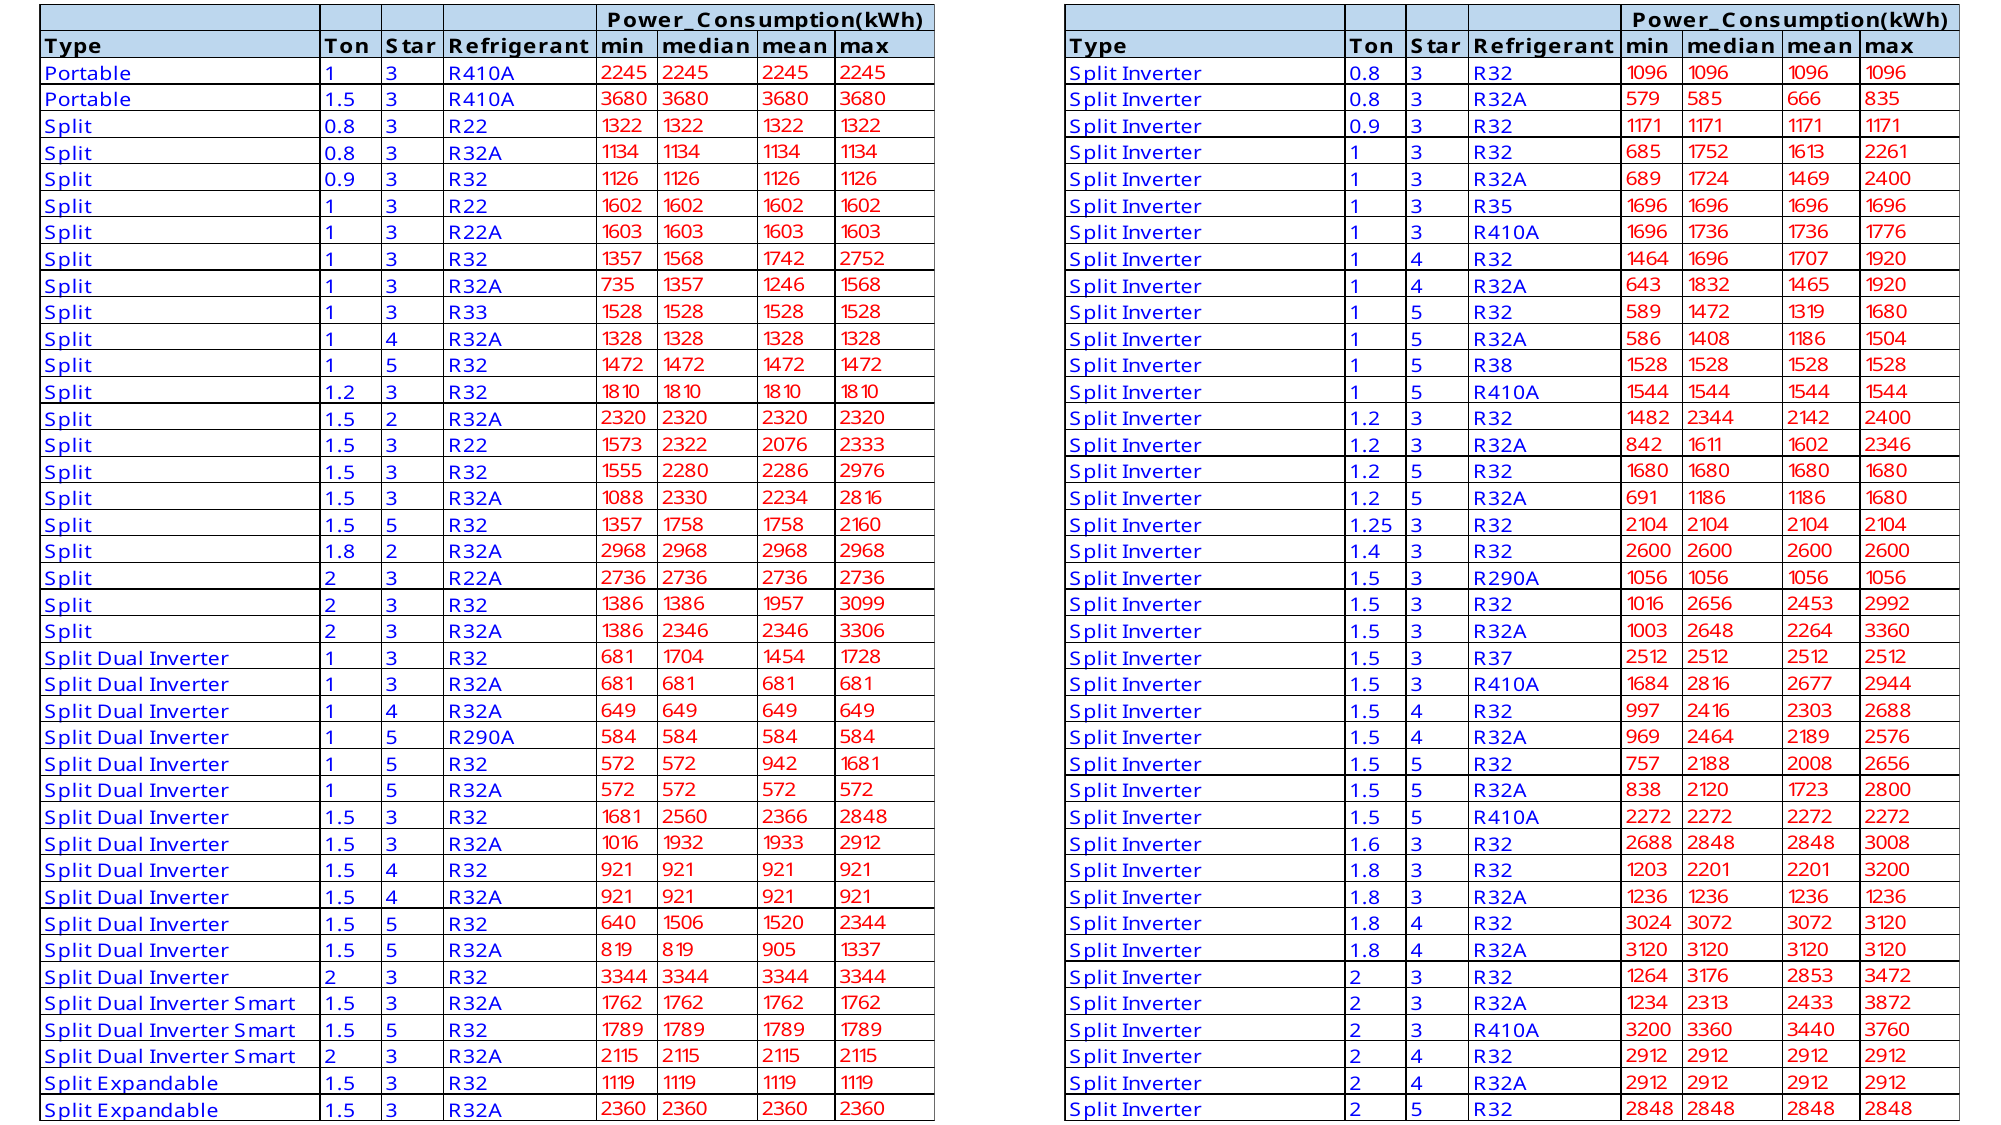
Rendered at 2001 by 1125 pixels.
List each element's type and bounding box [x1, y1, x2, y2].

picture [39, 3, 936, 1122]
picture [1064, 3, 1975, 1125]
